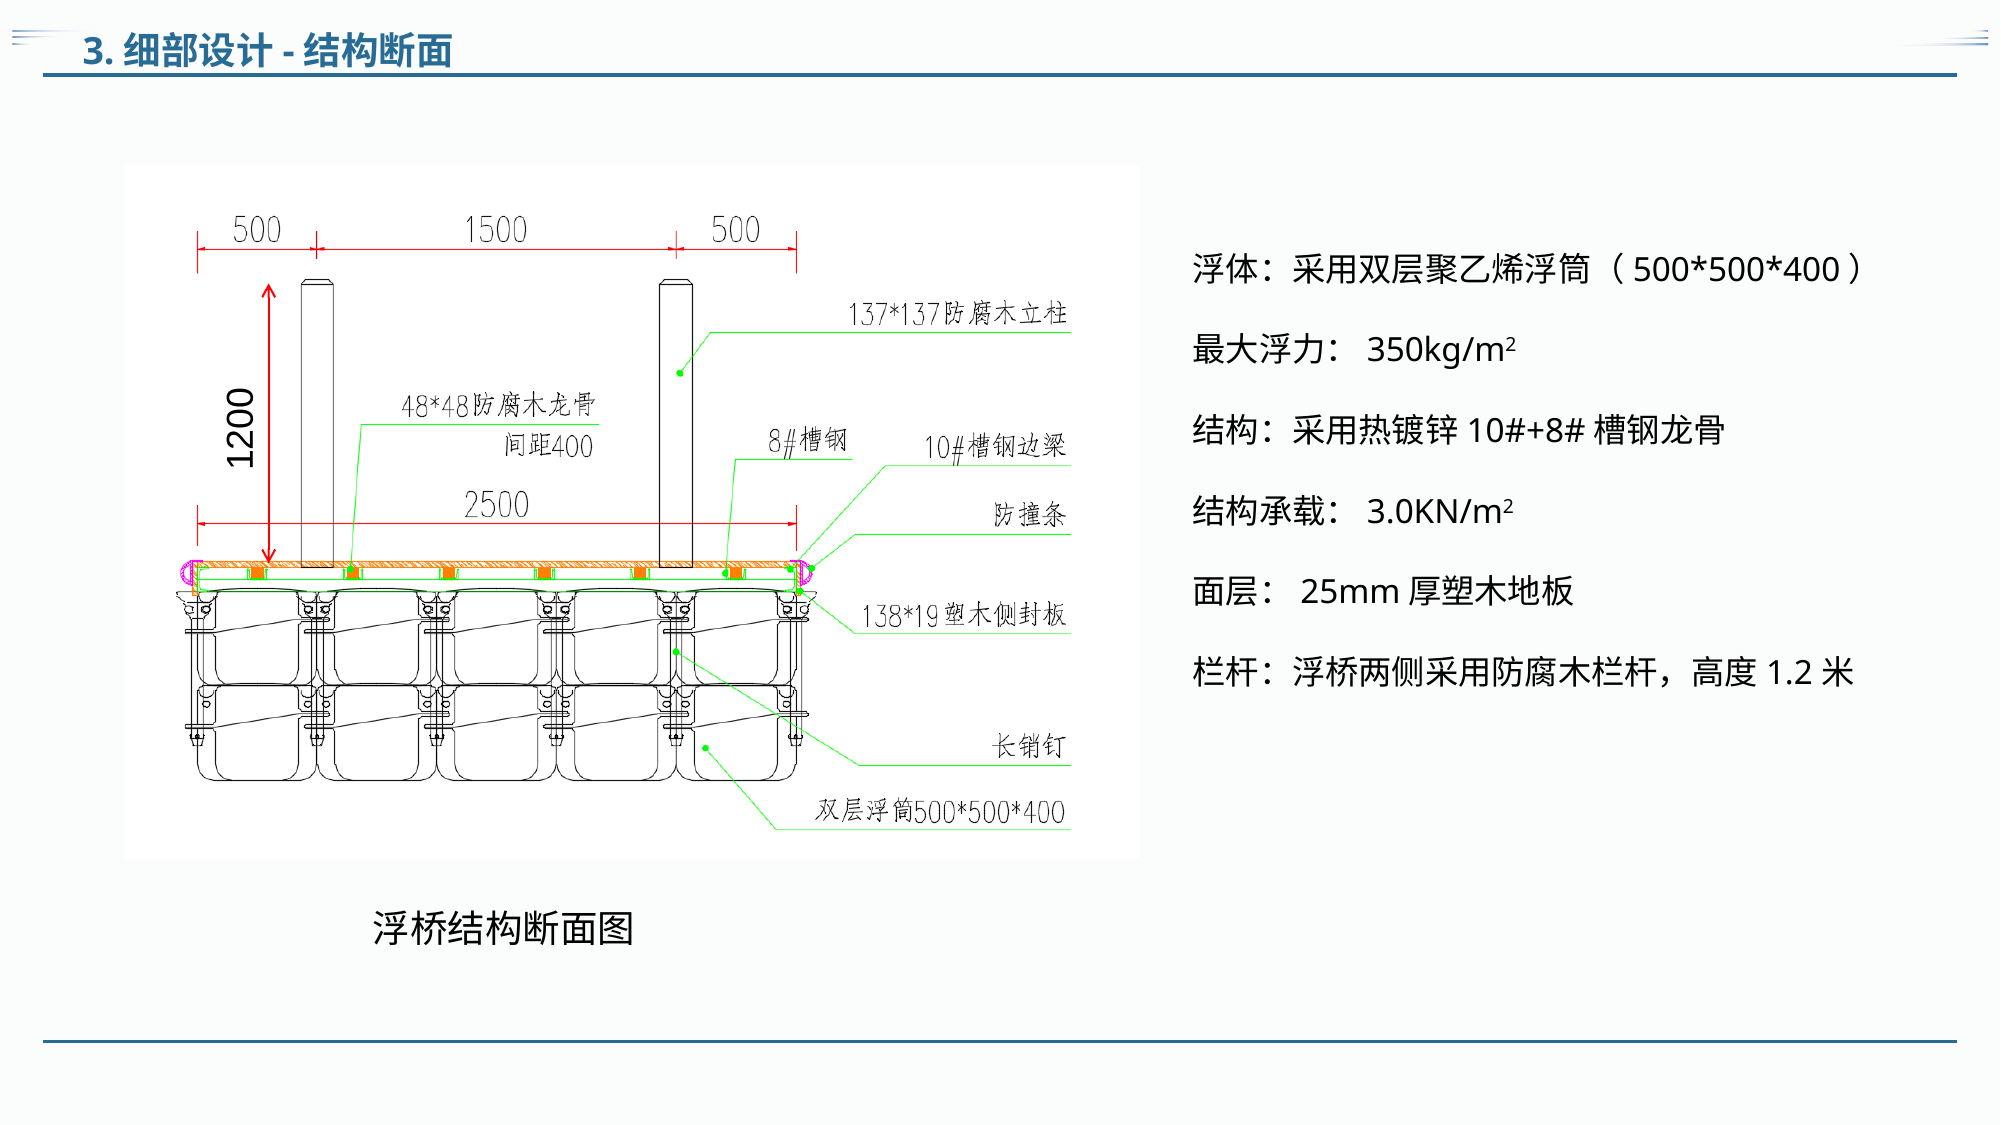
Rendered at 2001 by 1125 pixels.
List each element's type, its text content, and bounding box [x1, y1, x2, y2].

text_box 浮桥结构断面图 [357, 897, 680, 958]
picture [125, 166, 1140, 858]
text_box 3.细部设计-结构断面 [119, 29, 470, 75]
text_box 浮体：采用双层聚乙烯浮筒（500*500*400） 最大浮力：350kg/m2 结构：采用热镀锌10#+8#槽钢龙骨 结构承载：3.0KN/m2 面层：25mm厚塑木地板 栏杆：浮桥两侧采用防腐木栏杆，高度1.2米 [1177, 220, 1917, 780]
picture [0, 0, 119, 75]
picture [1881, 0, 2000, 75]
